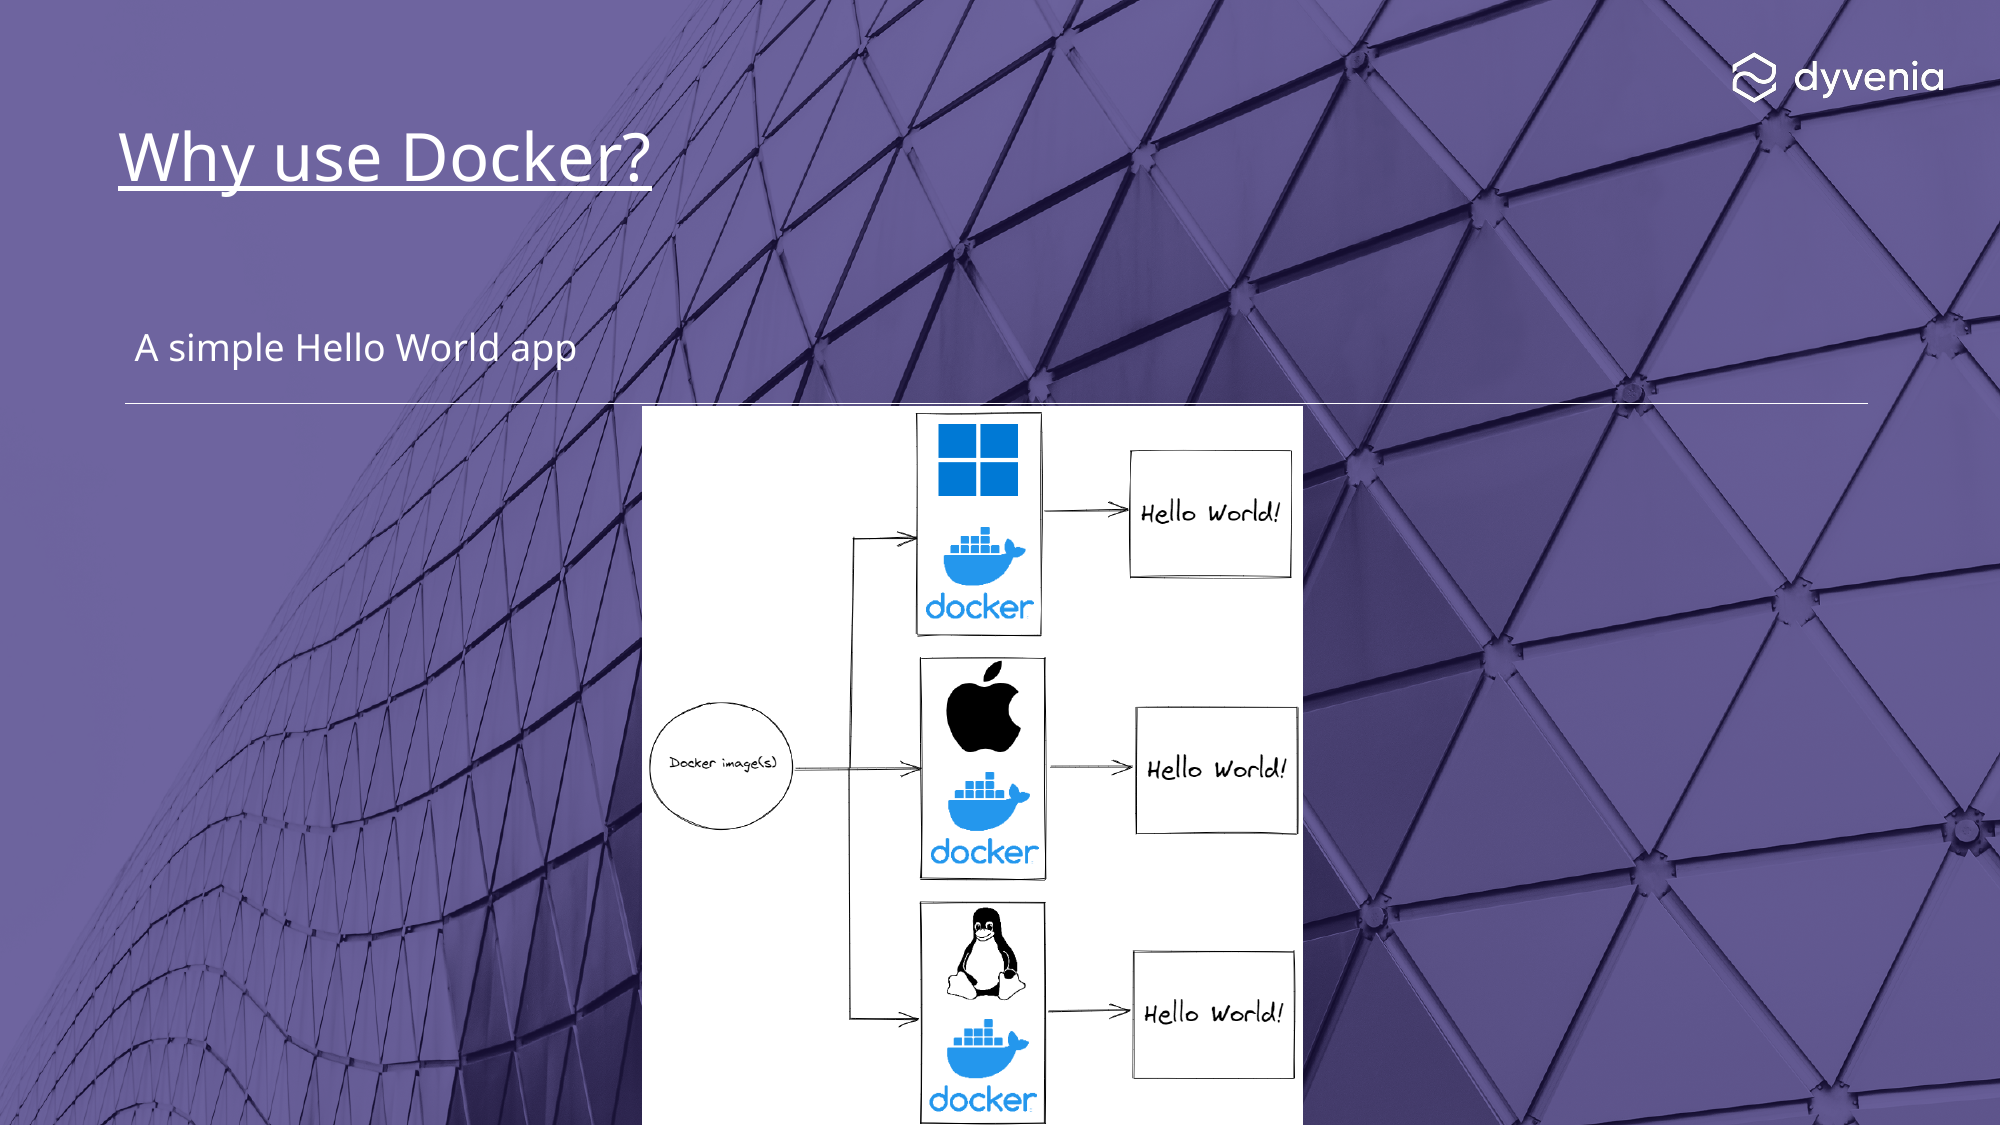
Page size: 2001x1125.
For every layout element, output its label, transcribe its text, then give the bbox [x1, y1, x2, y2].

title Why use Docker? [103, 41, 1902, 210]
subtitle A simple Hello World app [100, 299, 1900, 385]
picture [642, 405, 1304, 1125]
picture [1706, 31, 1969, 124]
